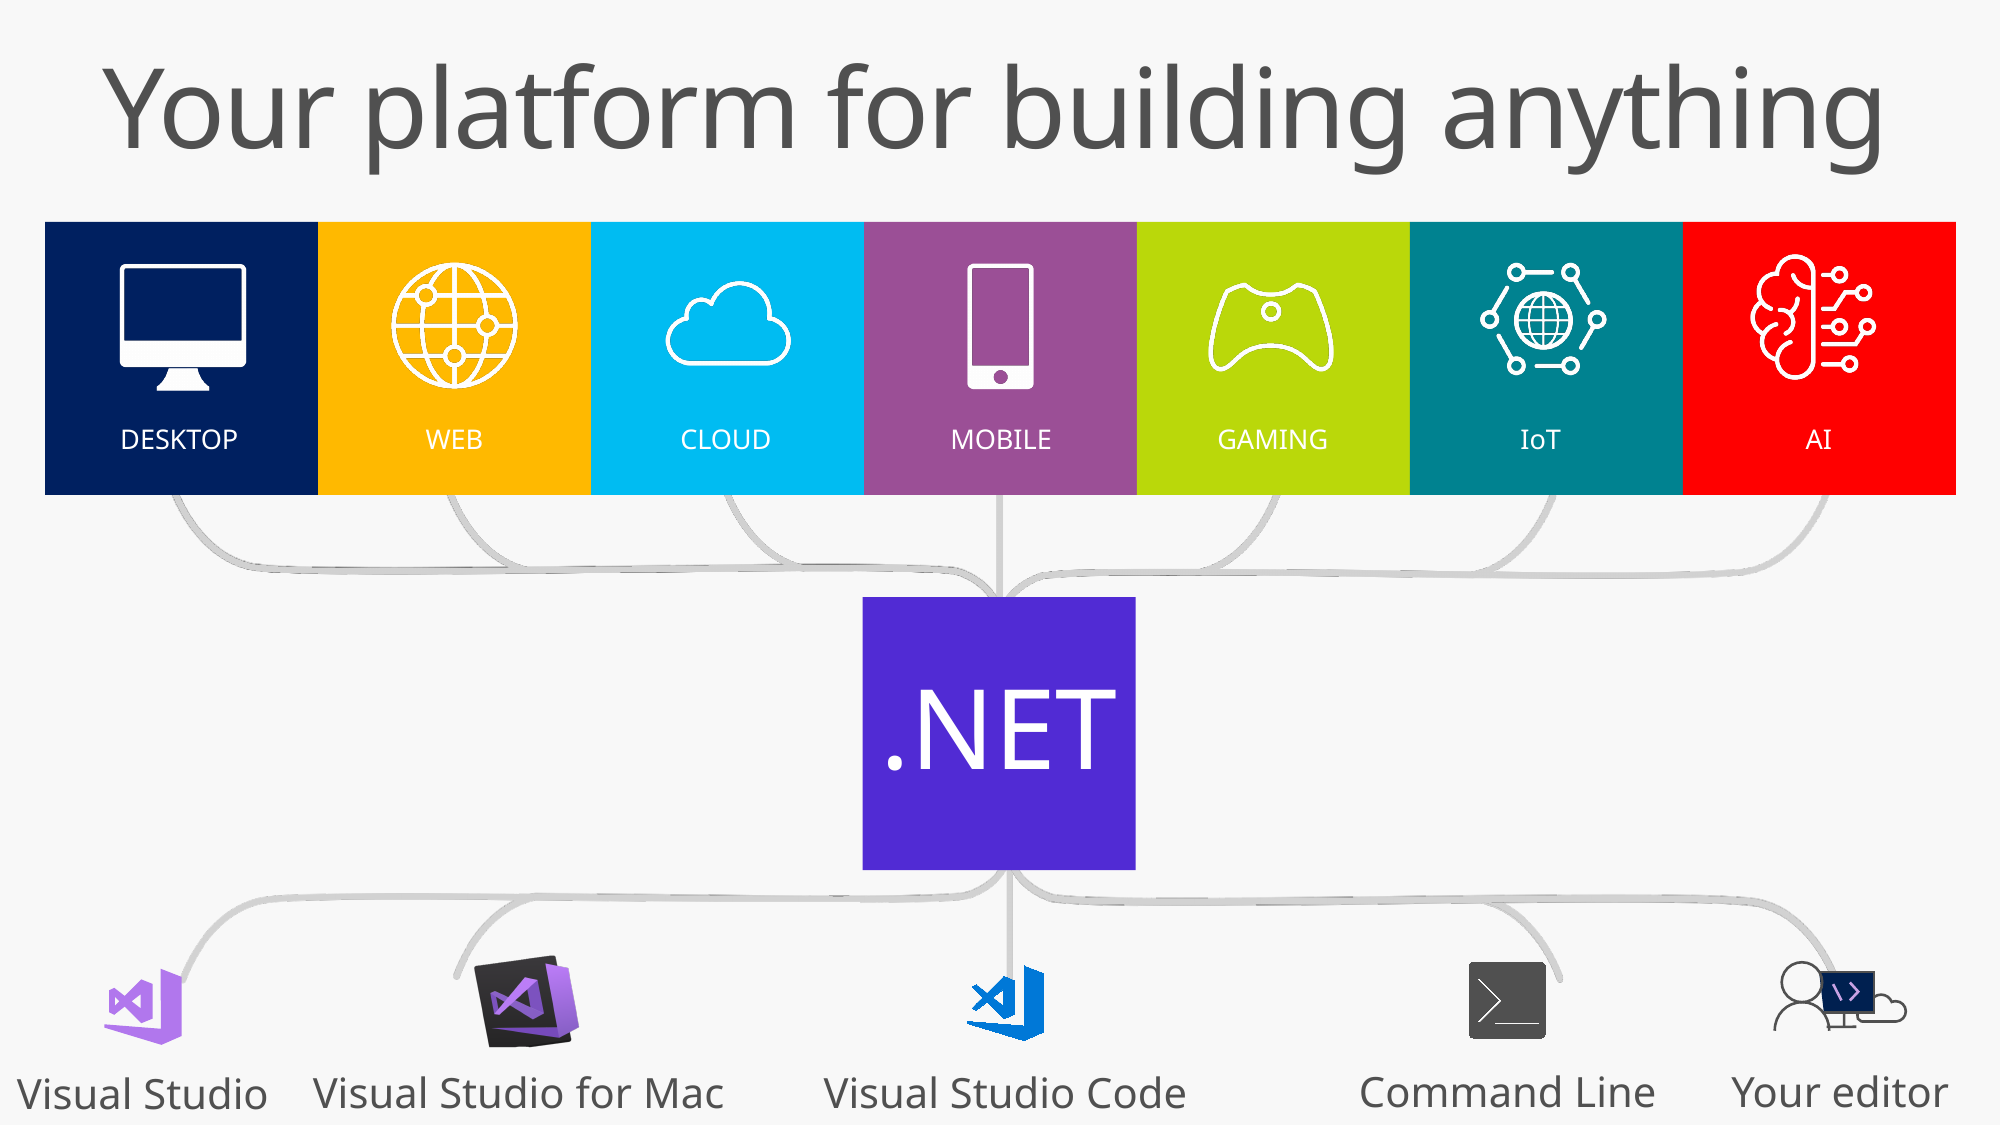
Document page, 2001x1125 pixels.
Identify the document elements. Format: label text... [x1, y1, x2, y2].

text_box Your platform for building anything [0, 0, 1997, 175]
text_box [317, 221, 589, 496]
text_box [257, 951, 781, 1125]
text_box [1682, 221, 1957, 496]
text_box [781, 965, 1267, 1125]
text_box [1319, 961, 1652, 1125]
text_box .NET [862, 667, 1136, 801]
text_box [44, 221, 317, 496]
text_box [1652, 961, 2000, 1125]
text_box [1403, 221, 1682, 496]
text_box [70, 801, 1922, 1015]
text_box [589, 221, 863, 496]
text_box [863, 221, 1136, 496]
picture [86, 496, 1938, 667]
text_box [1136, 221, 1403, 496]
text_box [0, 969, 257, 1125]
